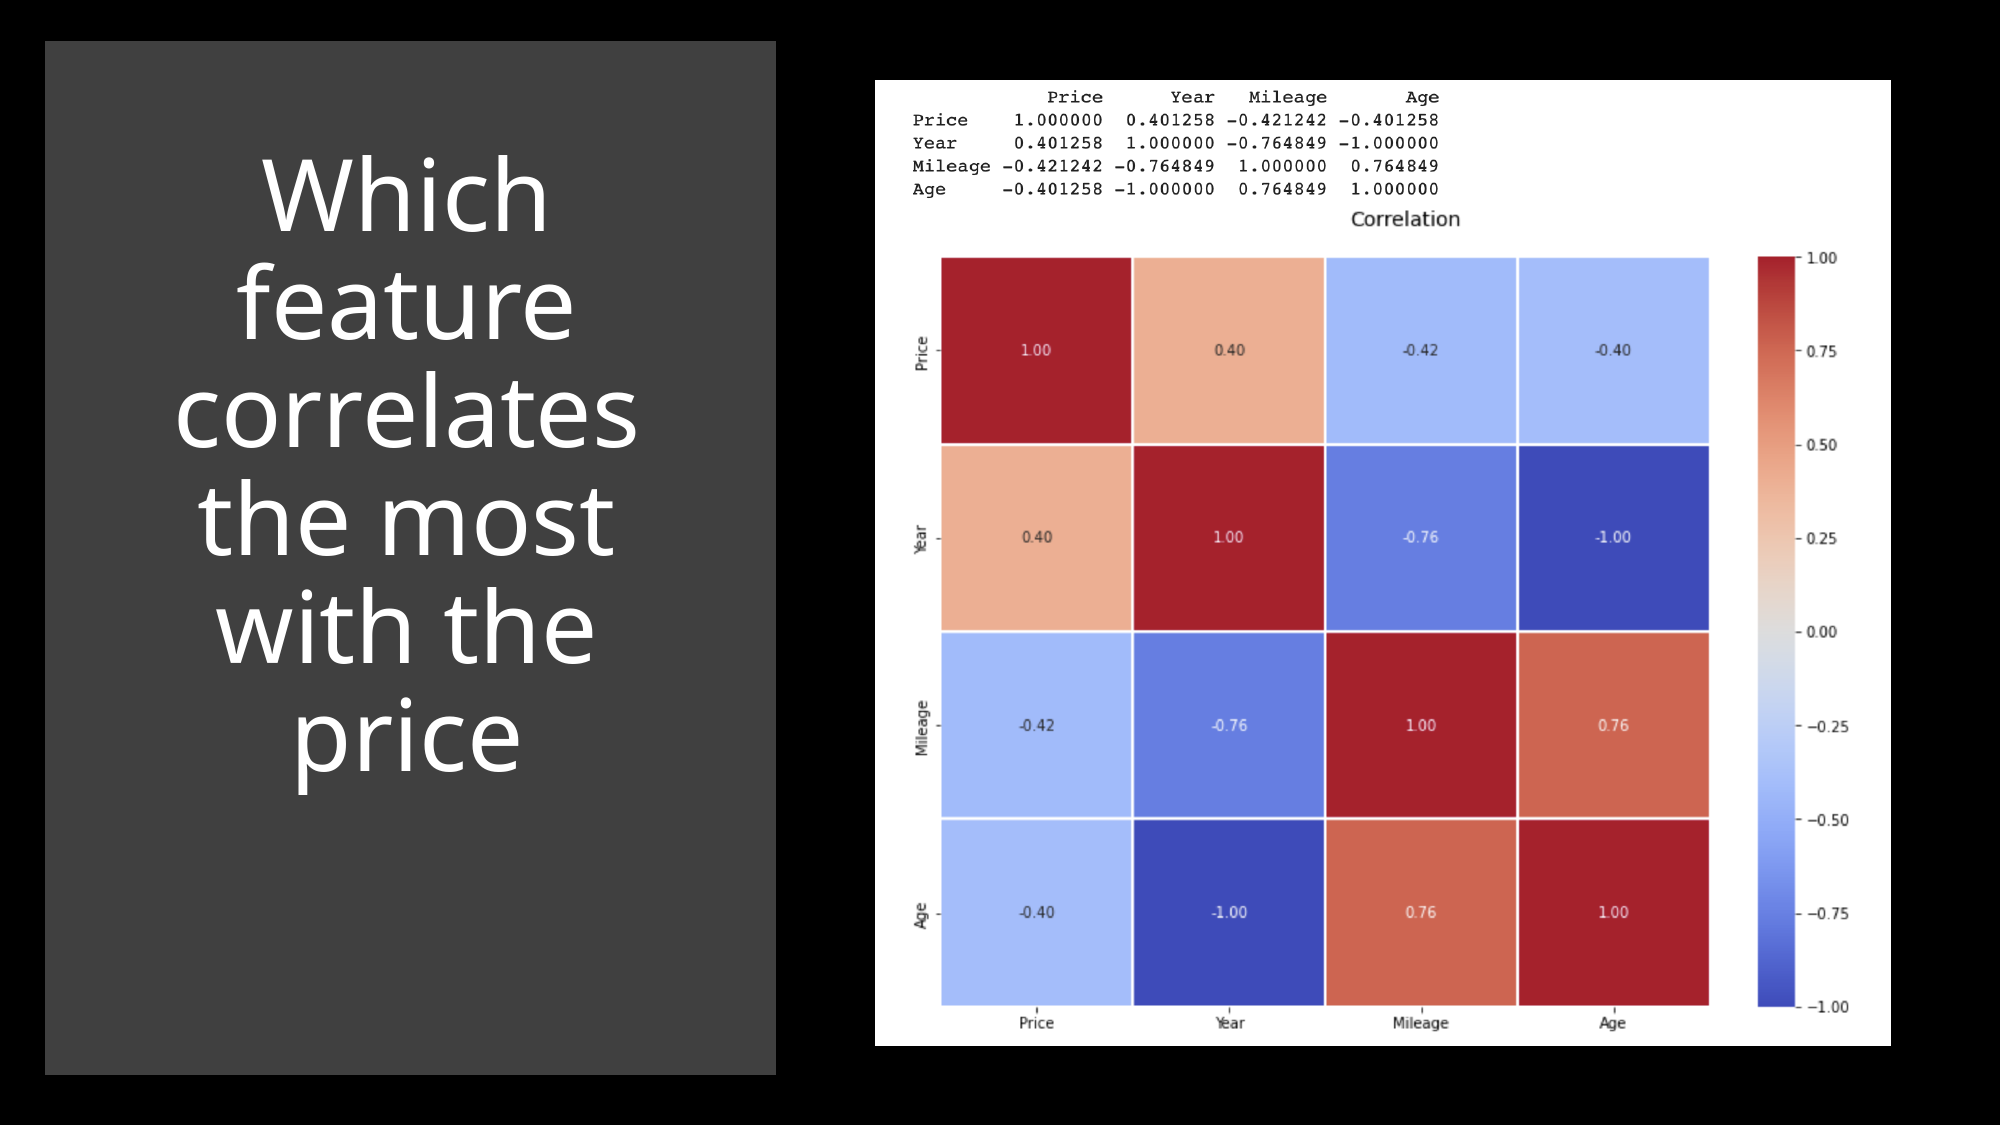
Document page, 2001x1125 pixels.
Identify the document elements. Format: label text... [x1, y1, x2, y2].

title Which feature correlates the most with the price [121, 121, 693, 936]
text_box [54, 50, 767, 1066]
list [875, 80, 1891, 1046]
